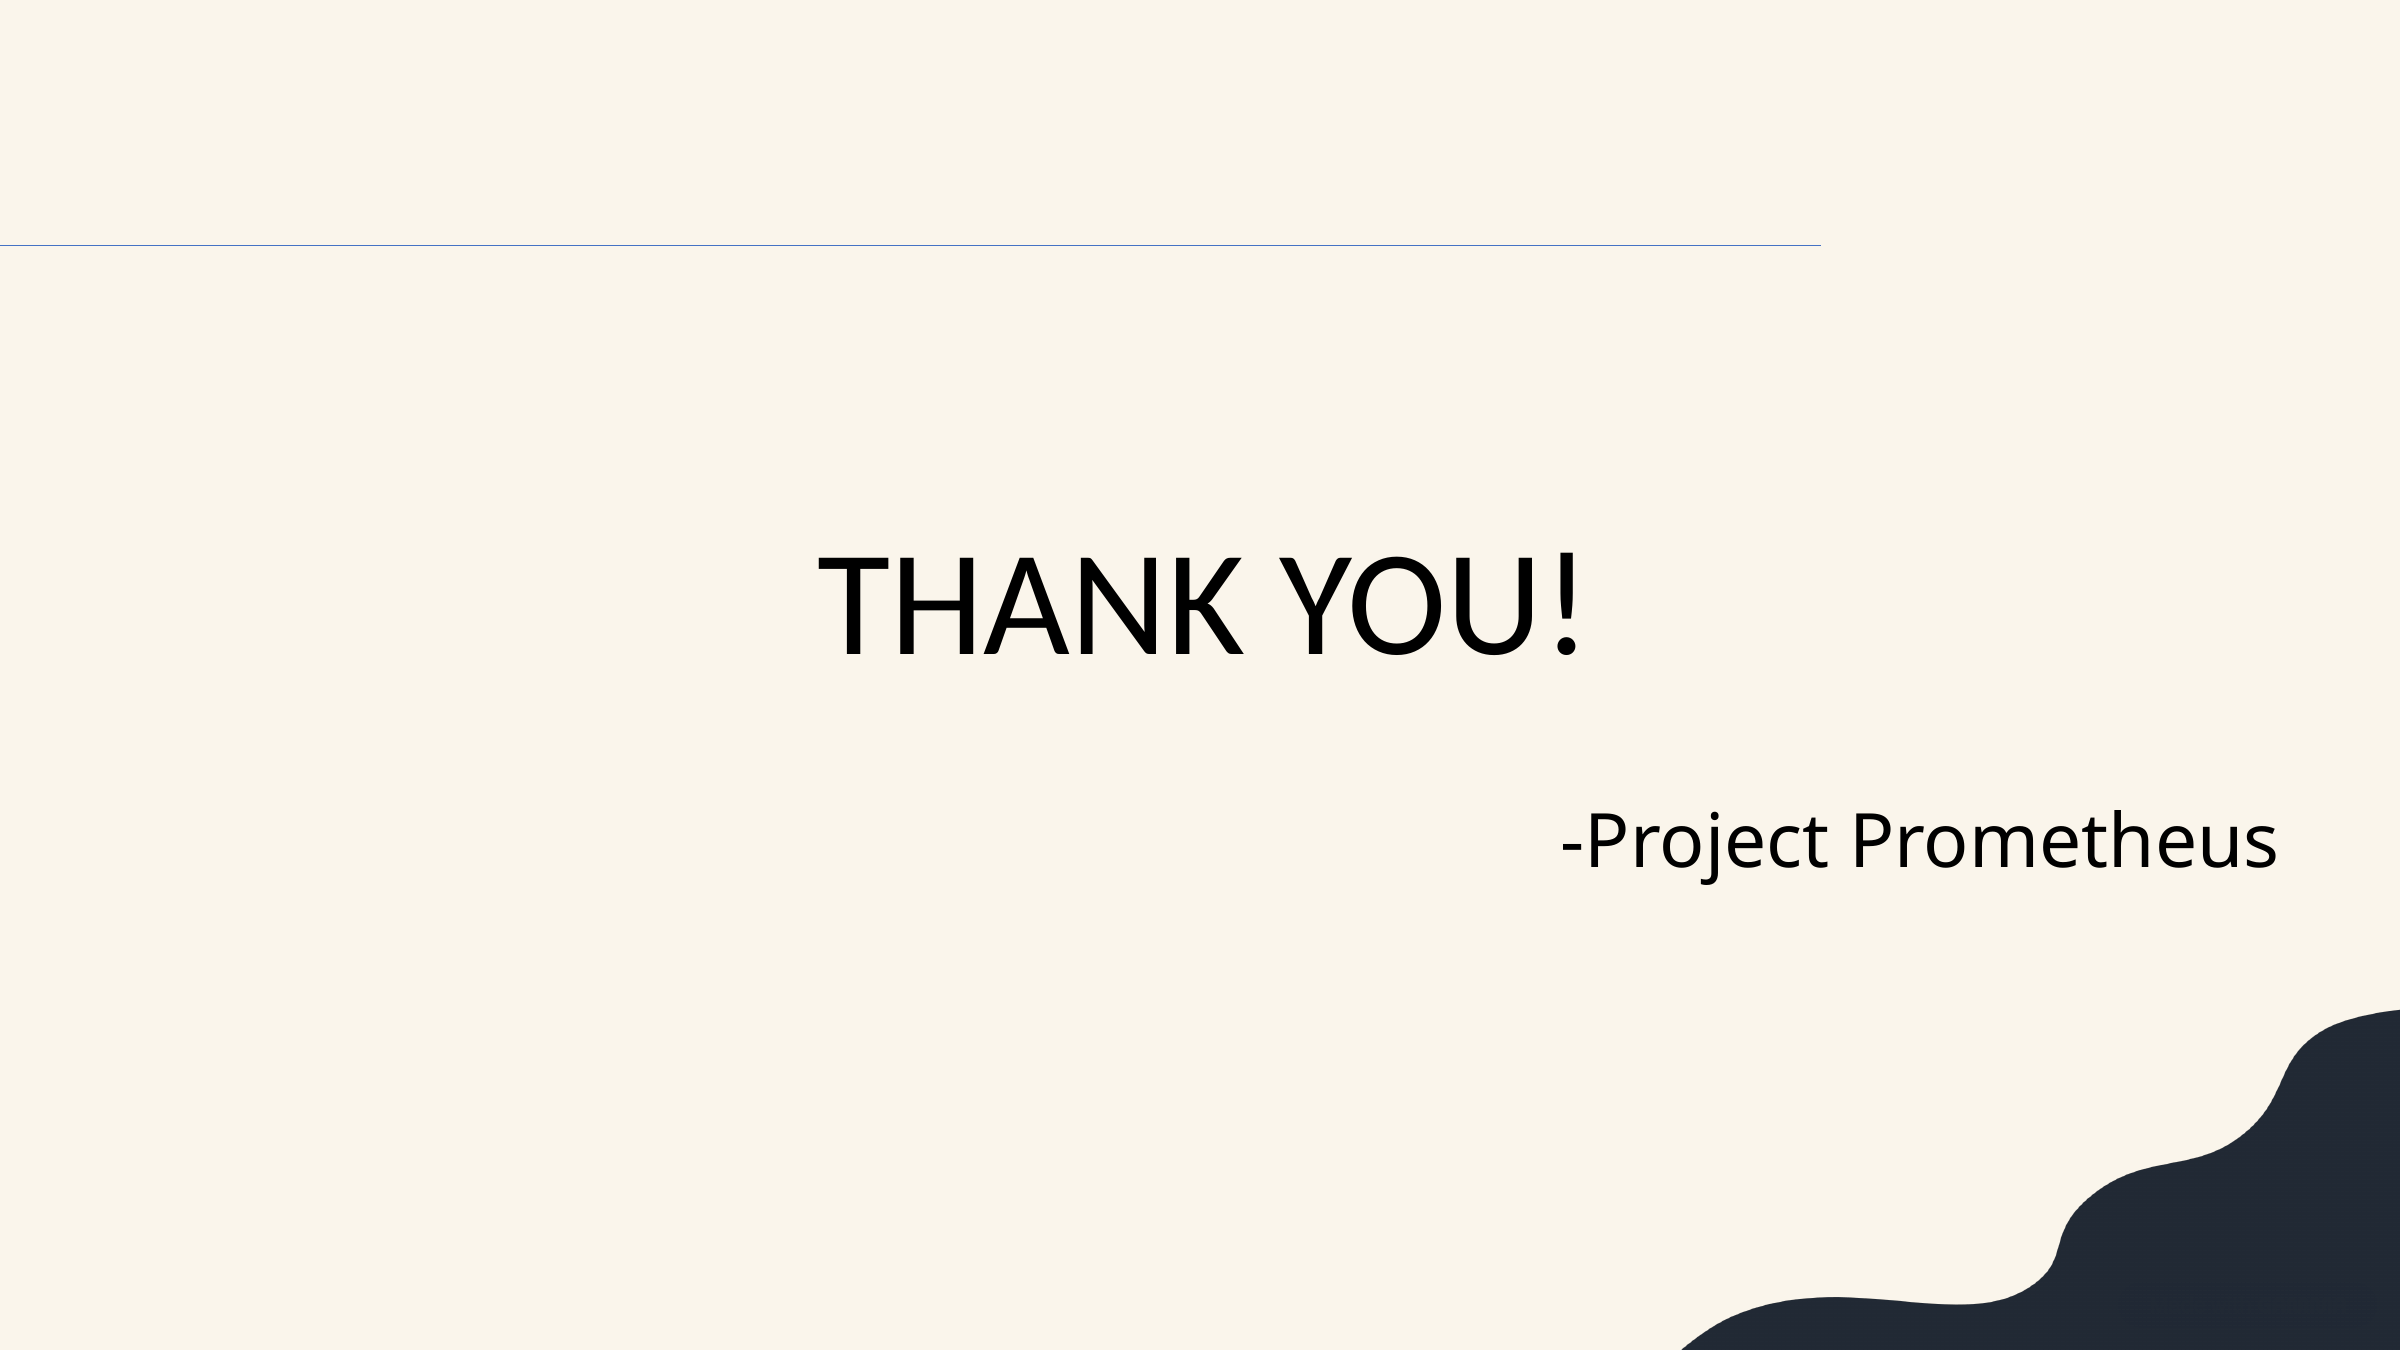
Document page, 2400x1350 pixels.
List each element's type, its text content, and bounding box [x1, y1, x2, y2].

picture [1545, 674, 2400, 1350]
text_box THANK YOU! [691, 497, 1718, 693]
